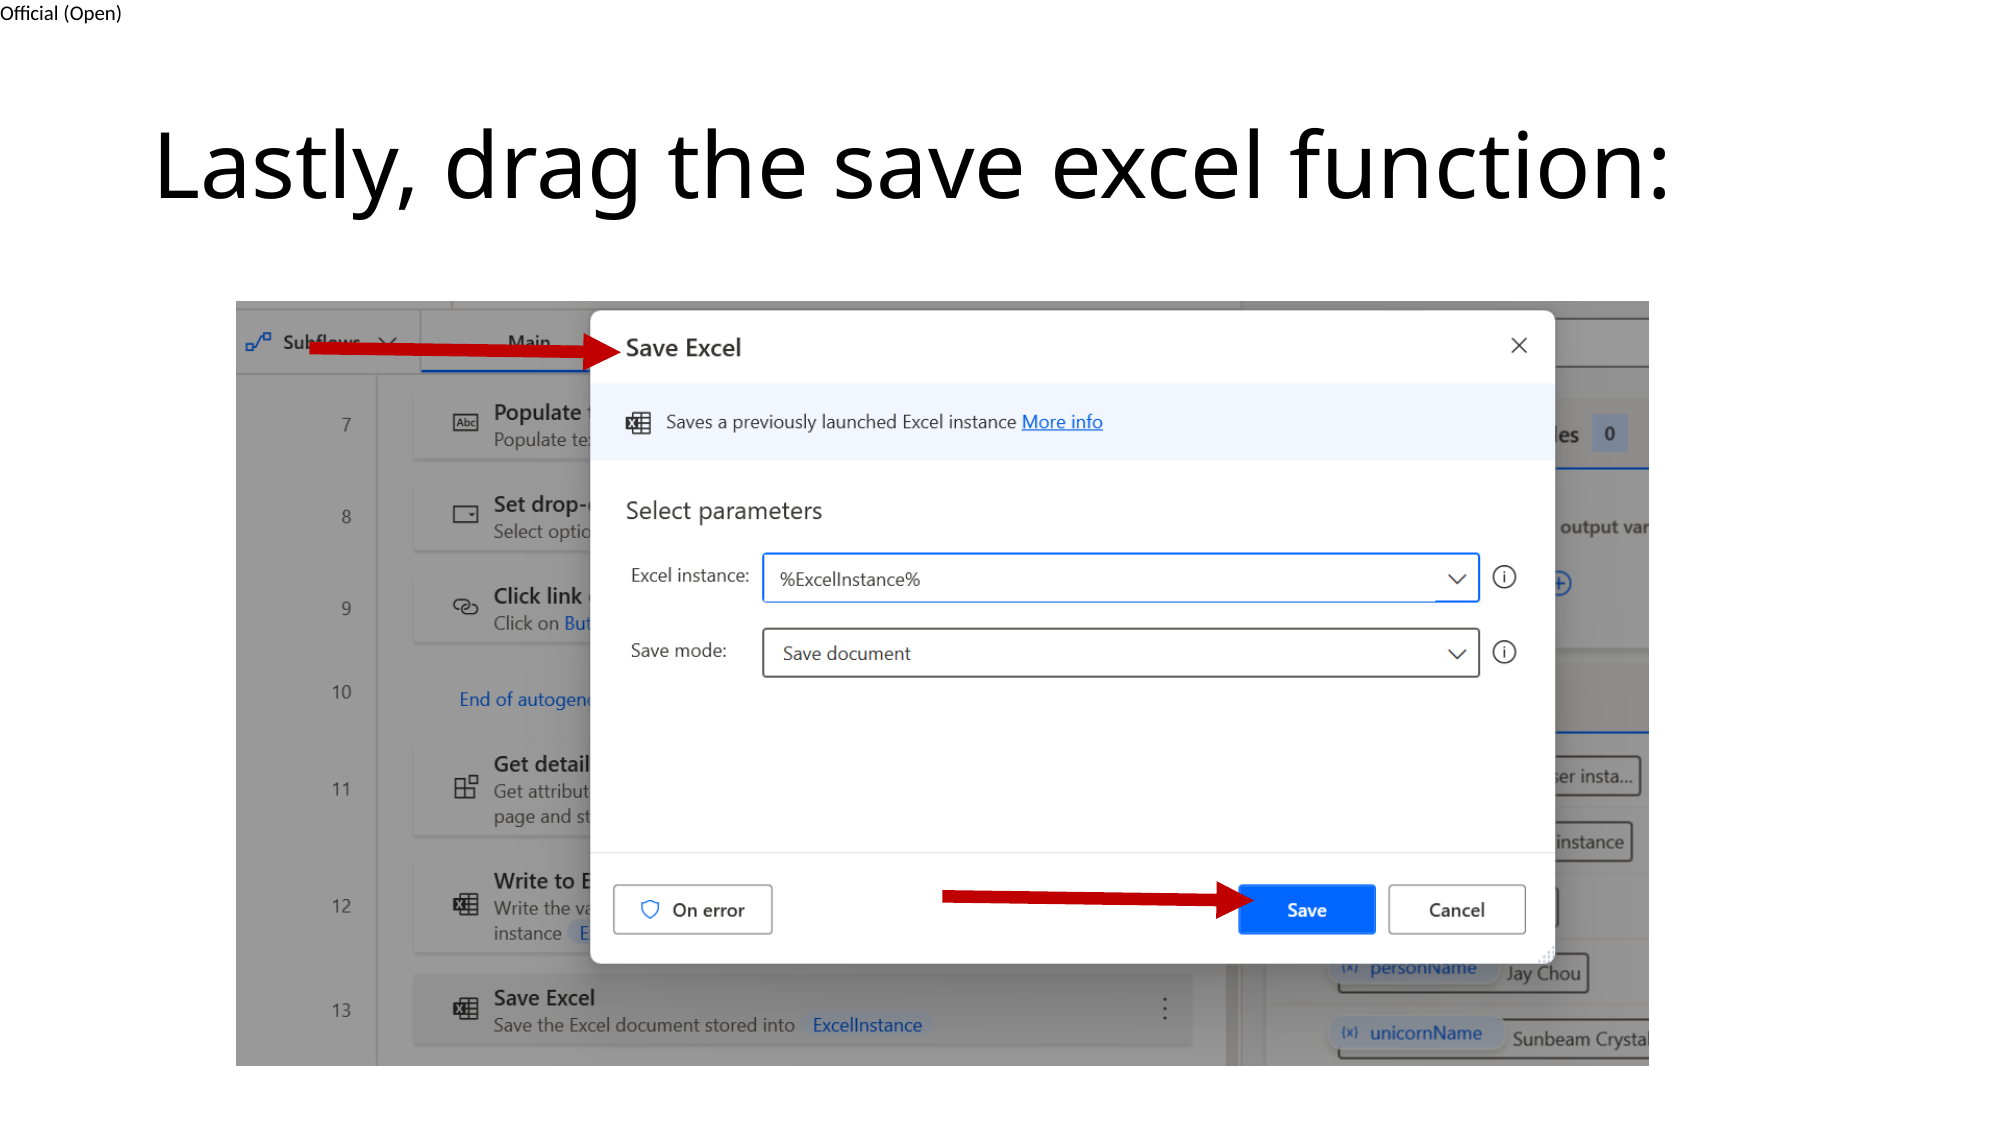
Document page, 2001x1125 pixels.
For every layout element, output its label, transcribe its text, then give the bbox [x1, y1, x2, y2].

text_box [942, 896, 1254, 901]
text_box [309, 348, 621, 353]
title Lastly, drag the save excel function: [137, 59, 1863, 278]
picture [236, 301, 1649, 1066]
